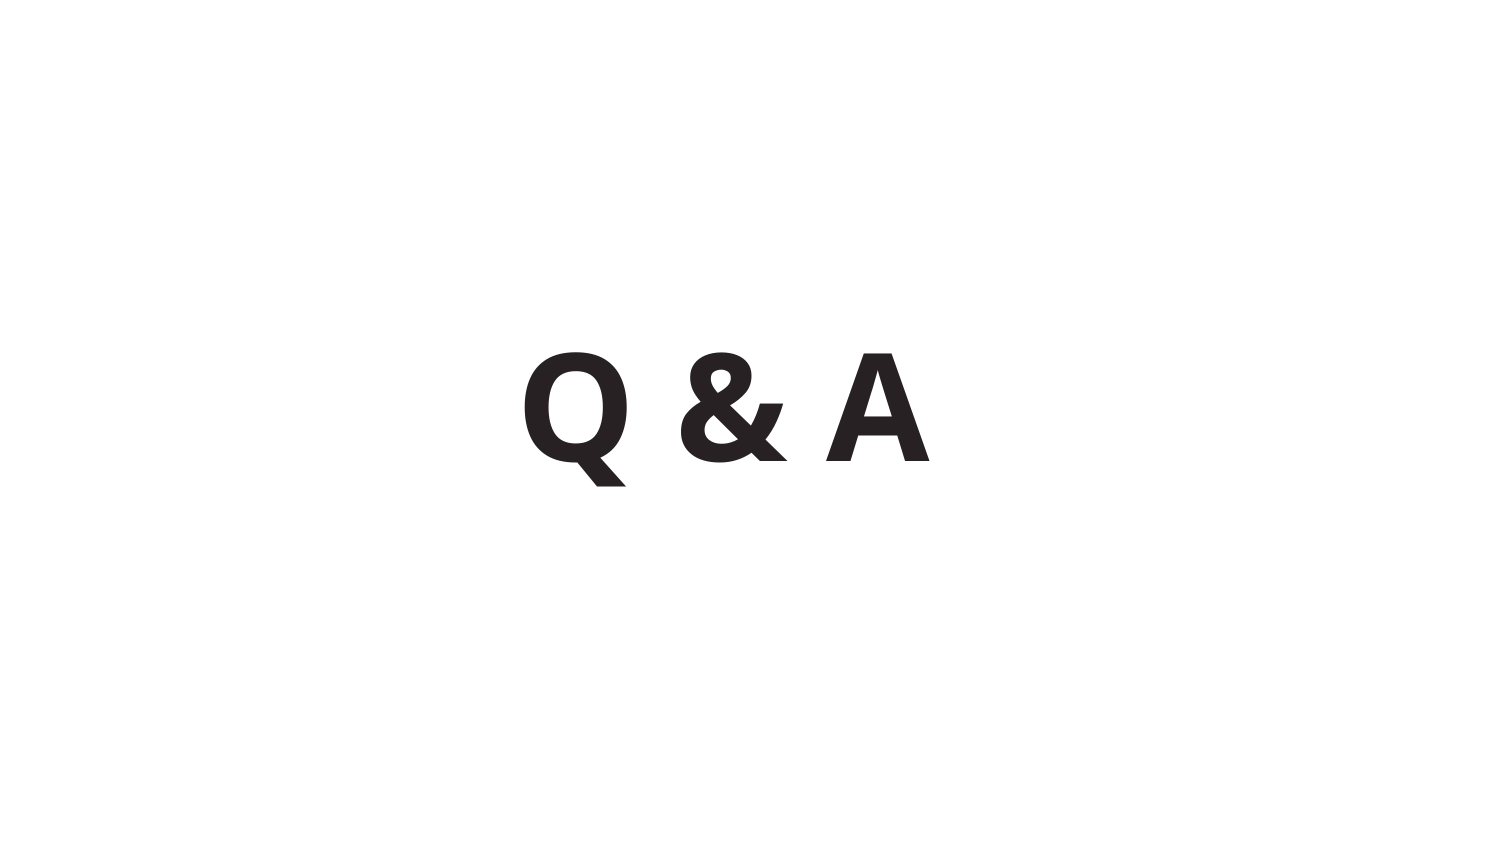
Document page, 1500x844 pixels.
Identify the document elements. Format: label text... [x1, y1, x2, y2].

text_box Q & A [501, 303, 999, 499]
